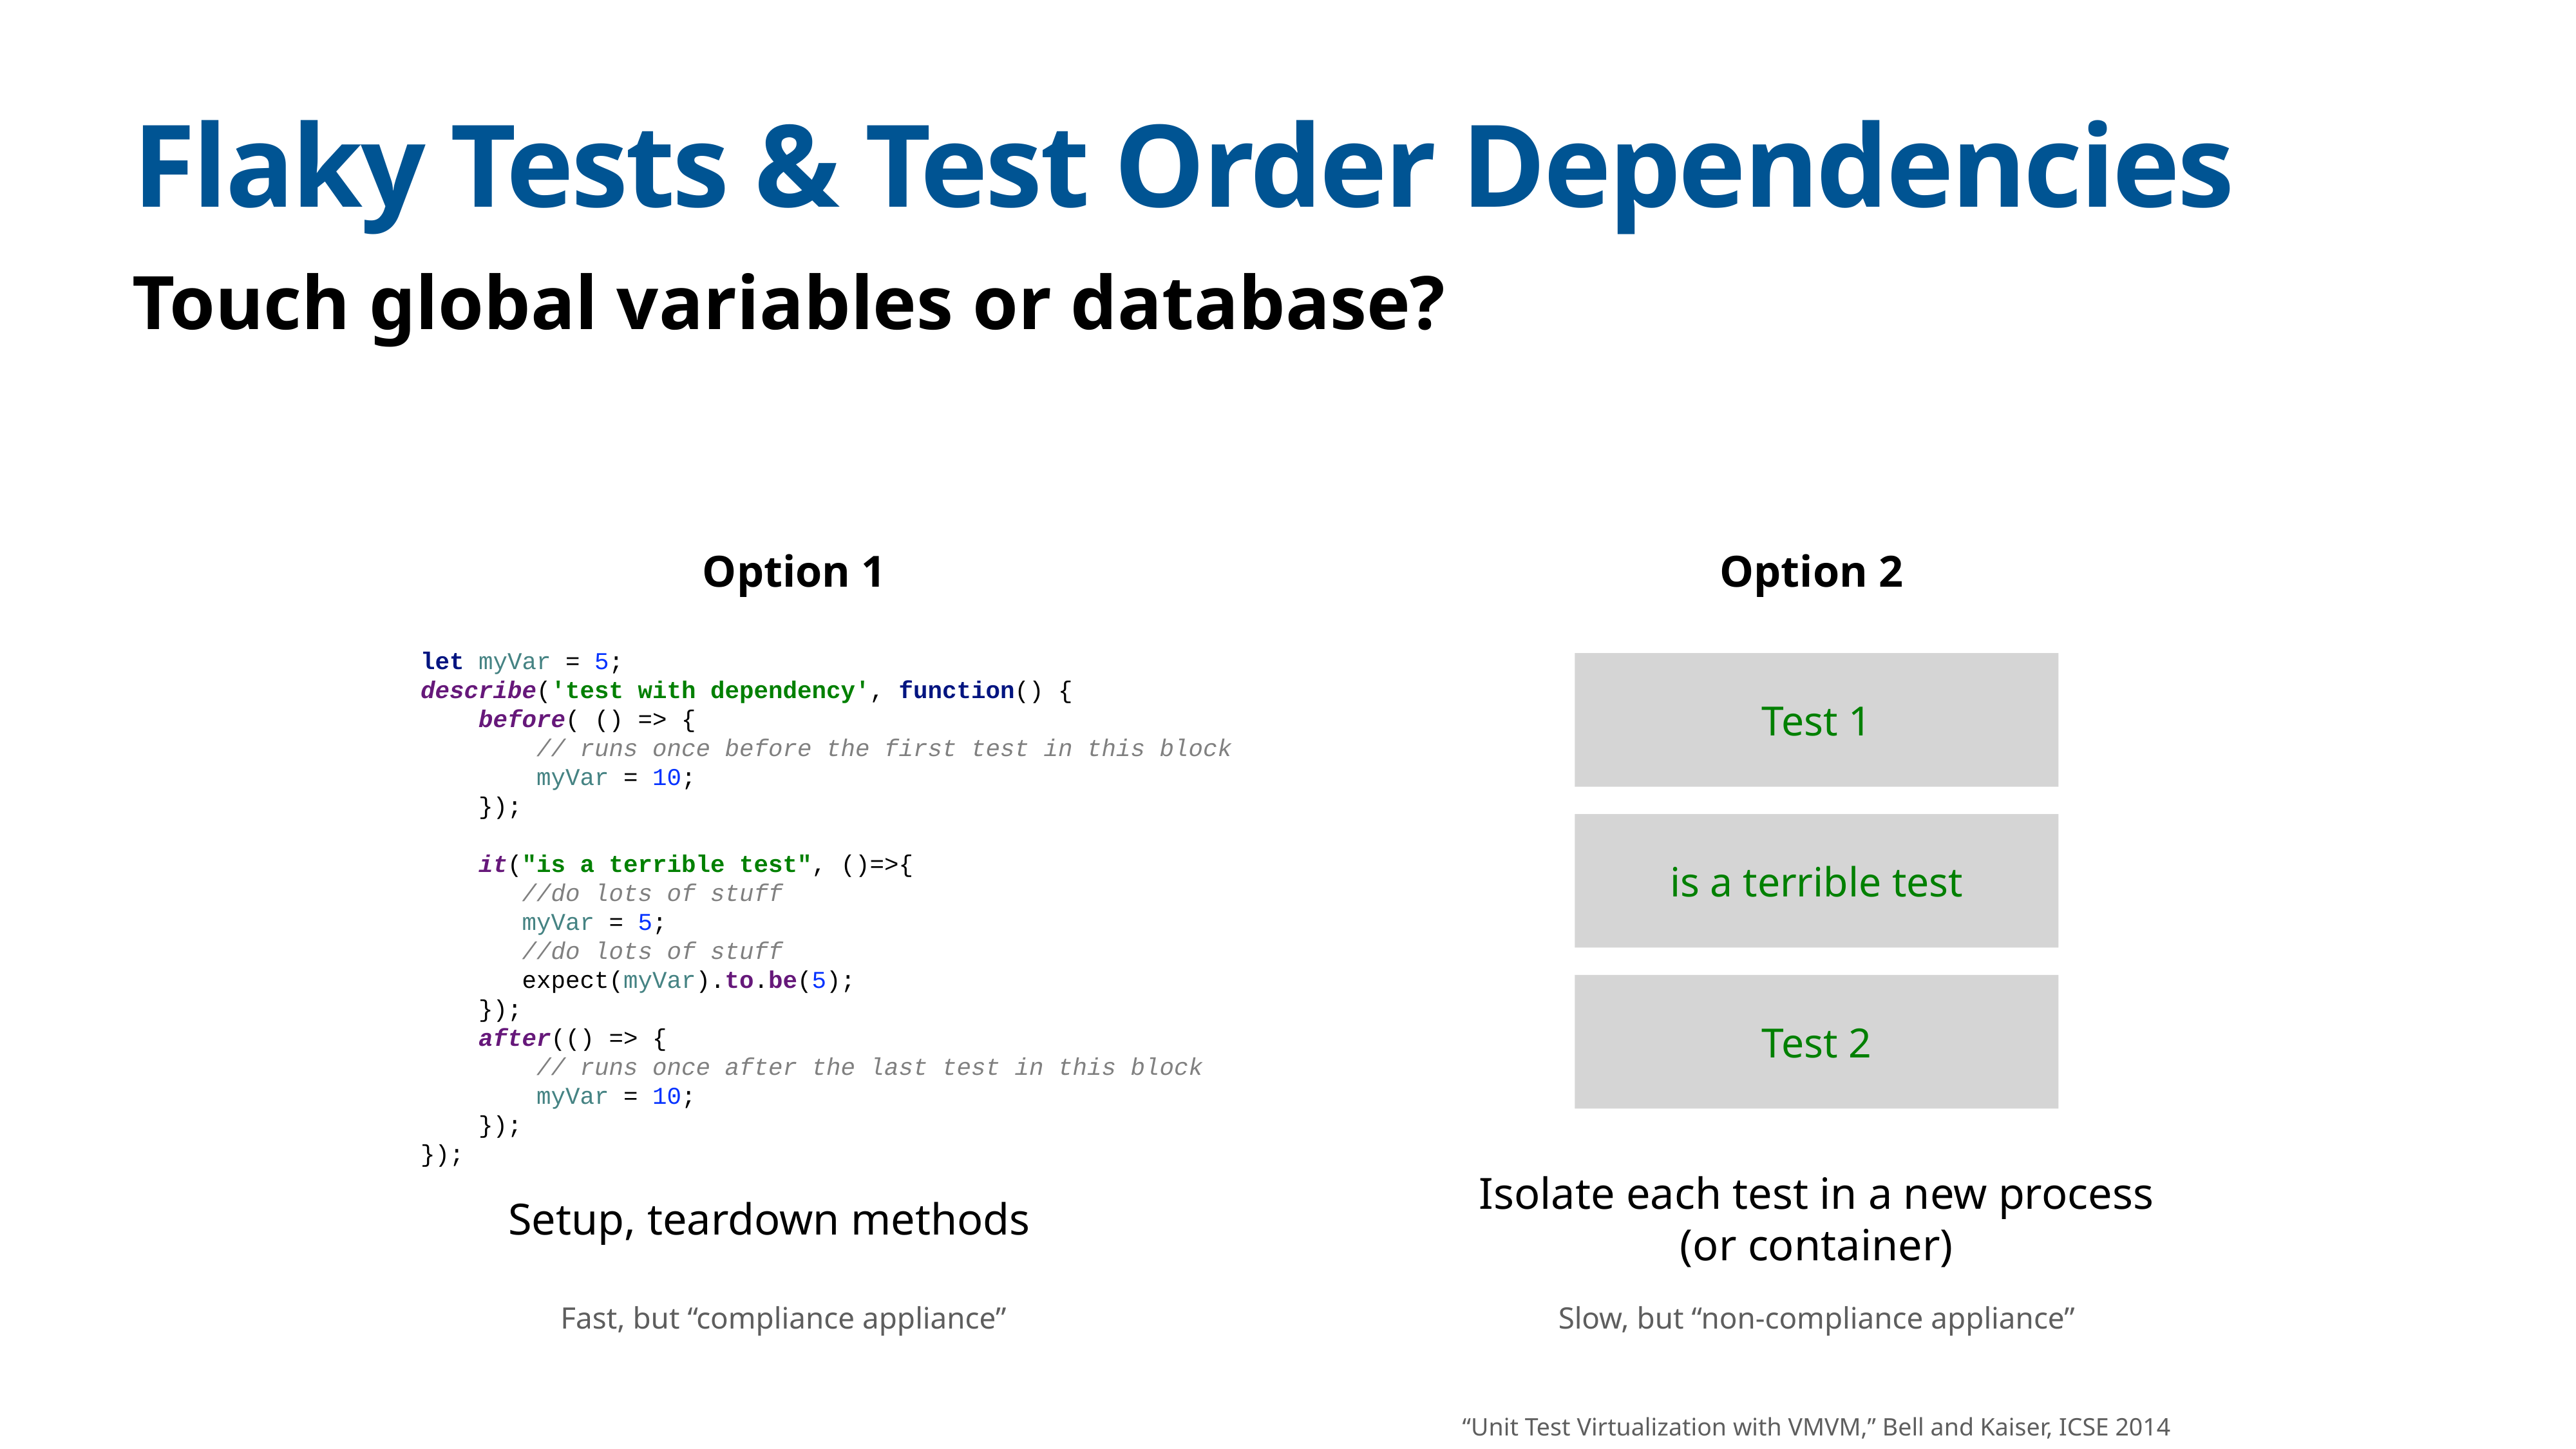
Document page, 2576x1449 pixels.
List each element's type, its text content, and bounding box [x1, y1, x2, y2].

list Touch global variables or database? [127, 250, 2449, 350]
text_box Setup, teardown methods [504, 1188, 1036, 1247]
text_box Test 2 [1575, 974, 2059, 1109]
text_box Slow, but “non-compliance appliance” [1554, 1295, 2079, 1339]
text_box Isolate each test in a new process (or container) [1475, 1162, 2159, 1273]
text_box Fast, but “compliance appliance” [556, 1295, 1011, 1339]
text_box Test 1 [1575, 653, 2059, 787]
text_box let myVar = 5; describe('test with dependency', function() { before( () => { // runs once before the first test in this block myVar = 10; }); it("is a terrible test", ()=>{ //do lots of stuff myVar = 5; //do lots of stuff expect(myVar).to.be(5); }); after(() => { // runs once after the last test in this block myVar = 10; }); }); [416, 641, 1236, 1171]
text_box Option 2 [1716, 540, 1908, 600]
title Flaky Tests & Test Order Dependencies [127, 113, 2449, 250]
text_box is a terrible test [1575, 814, 2059, 948]
text_box “Unit Test Virtualization with VMVM,” Bell and Kaiser, ICSE 2014 [1458, 1407, 2175, 1444]
text_box Option 1 [698, 540, 891, 600]
